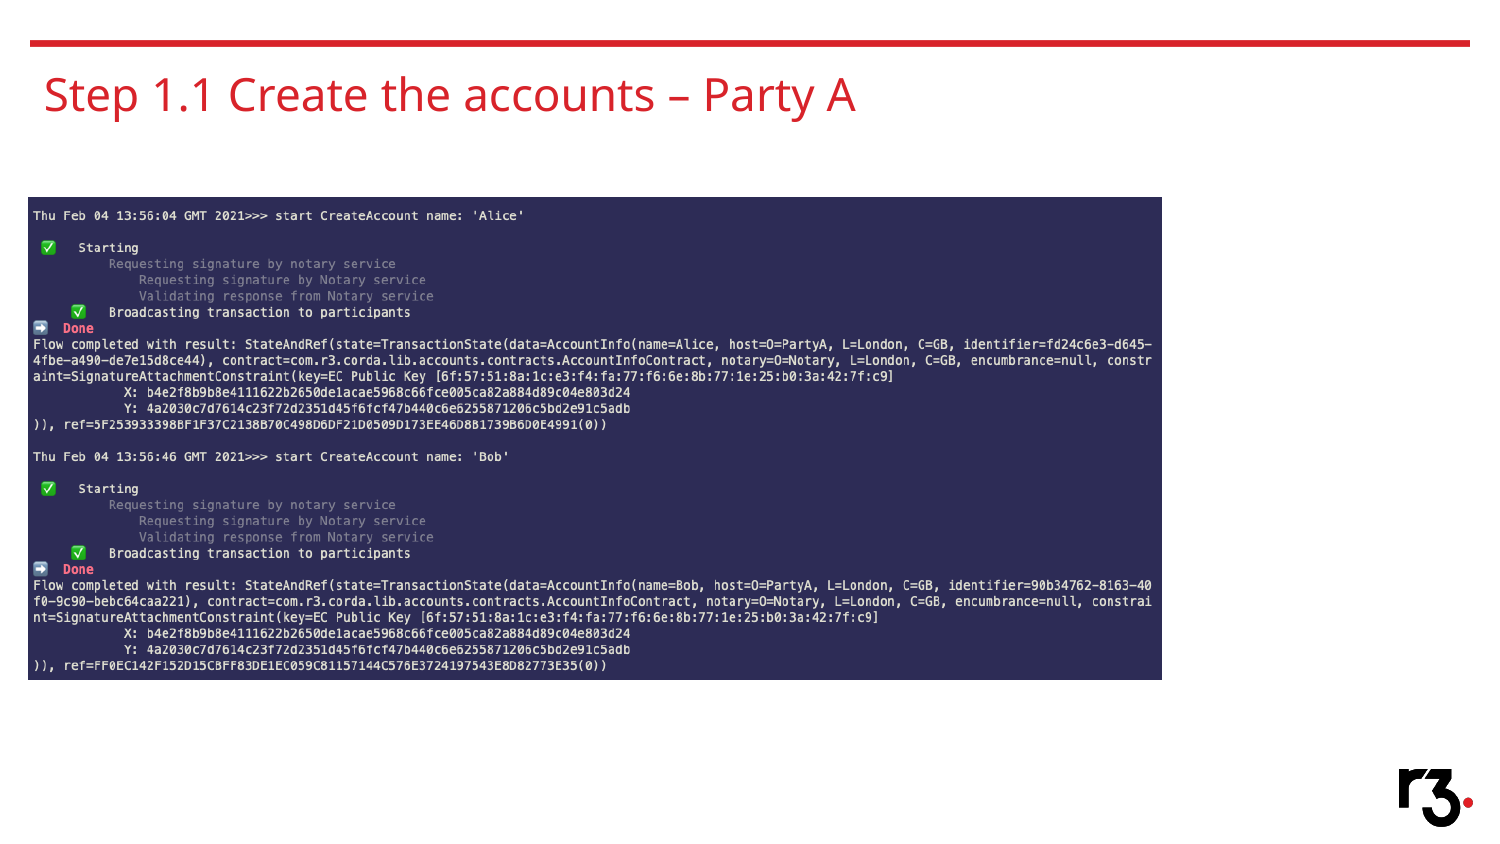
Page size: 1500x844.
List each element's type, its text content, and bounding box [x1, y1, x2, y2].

picture [1399, 769, 1473, 827]
picture [28, 197, 1162, 680]
title Step 1.1 Create the accounts – Party A [28, 57, 1469, 202]
